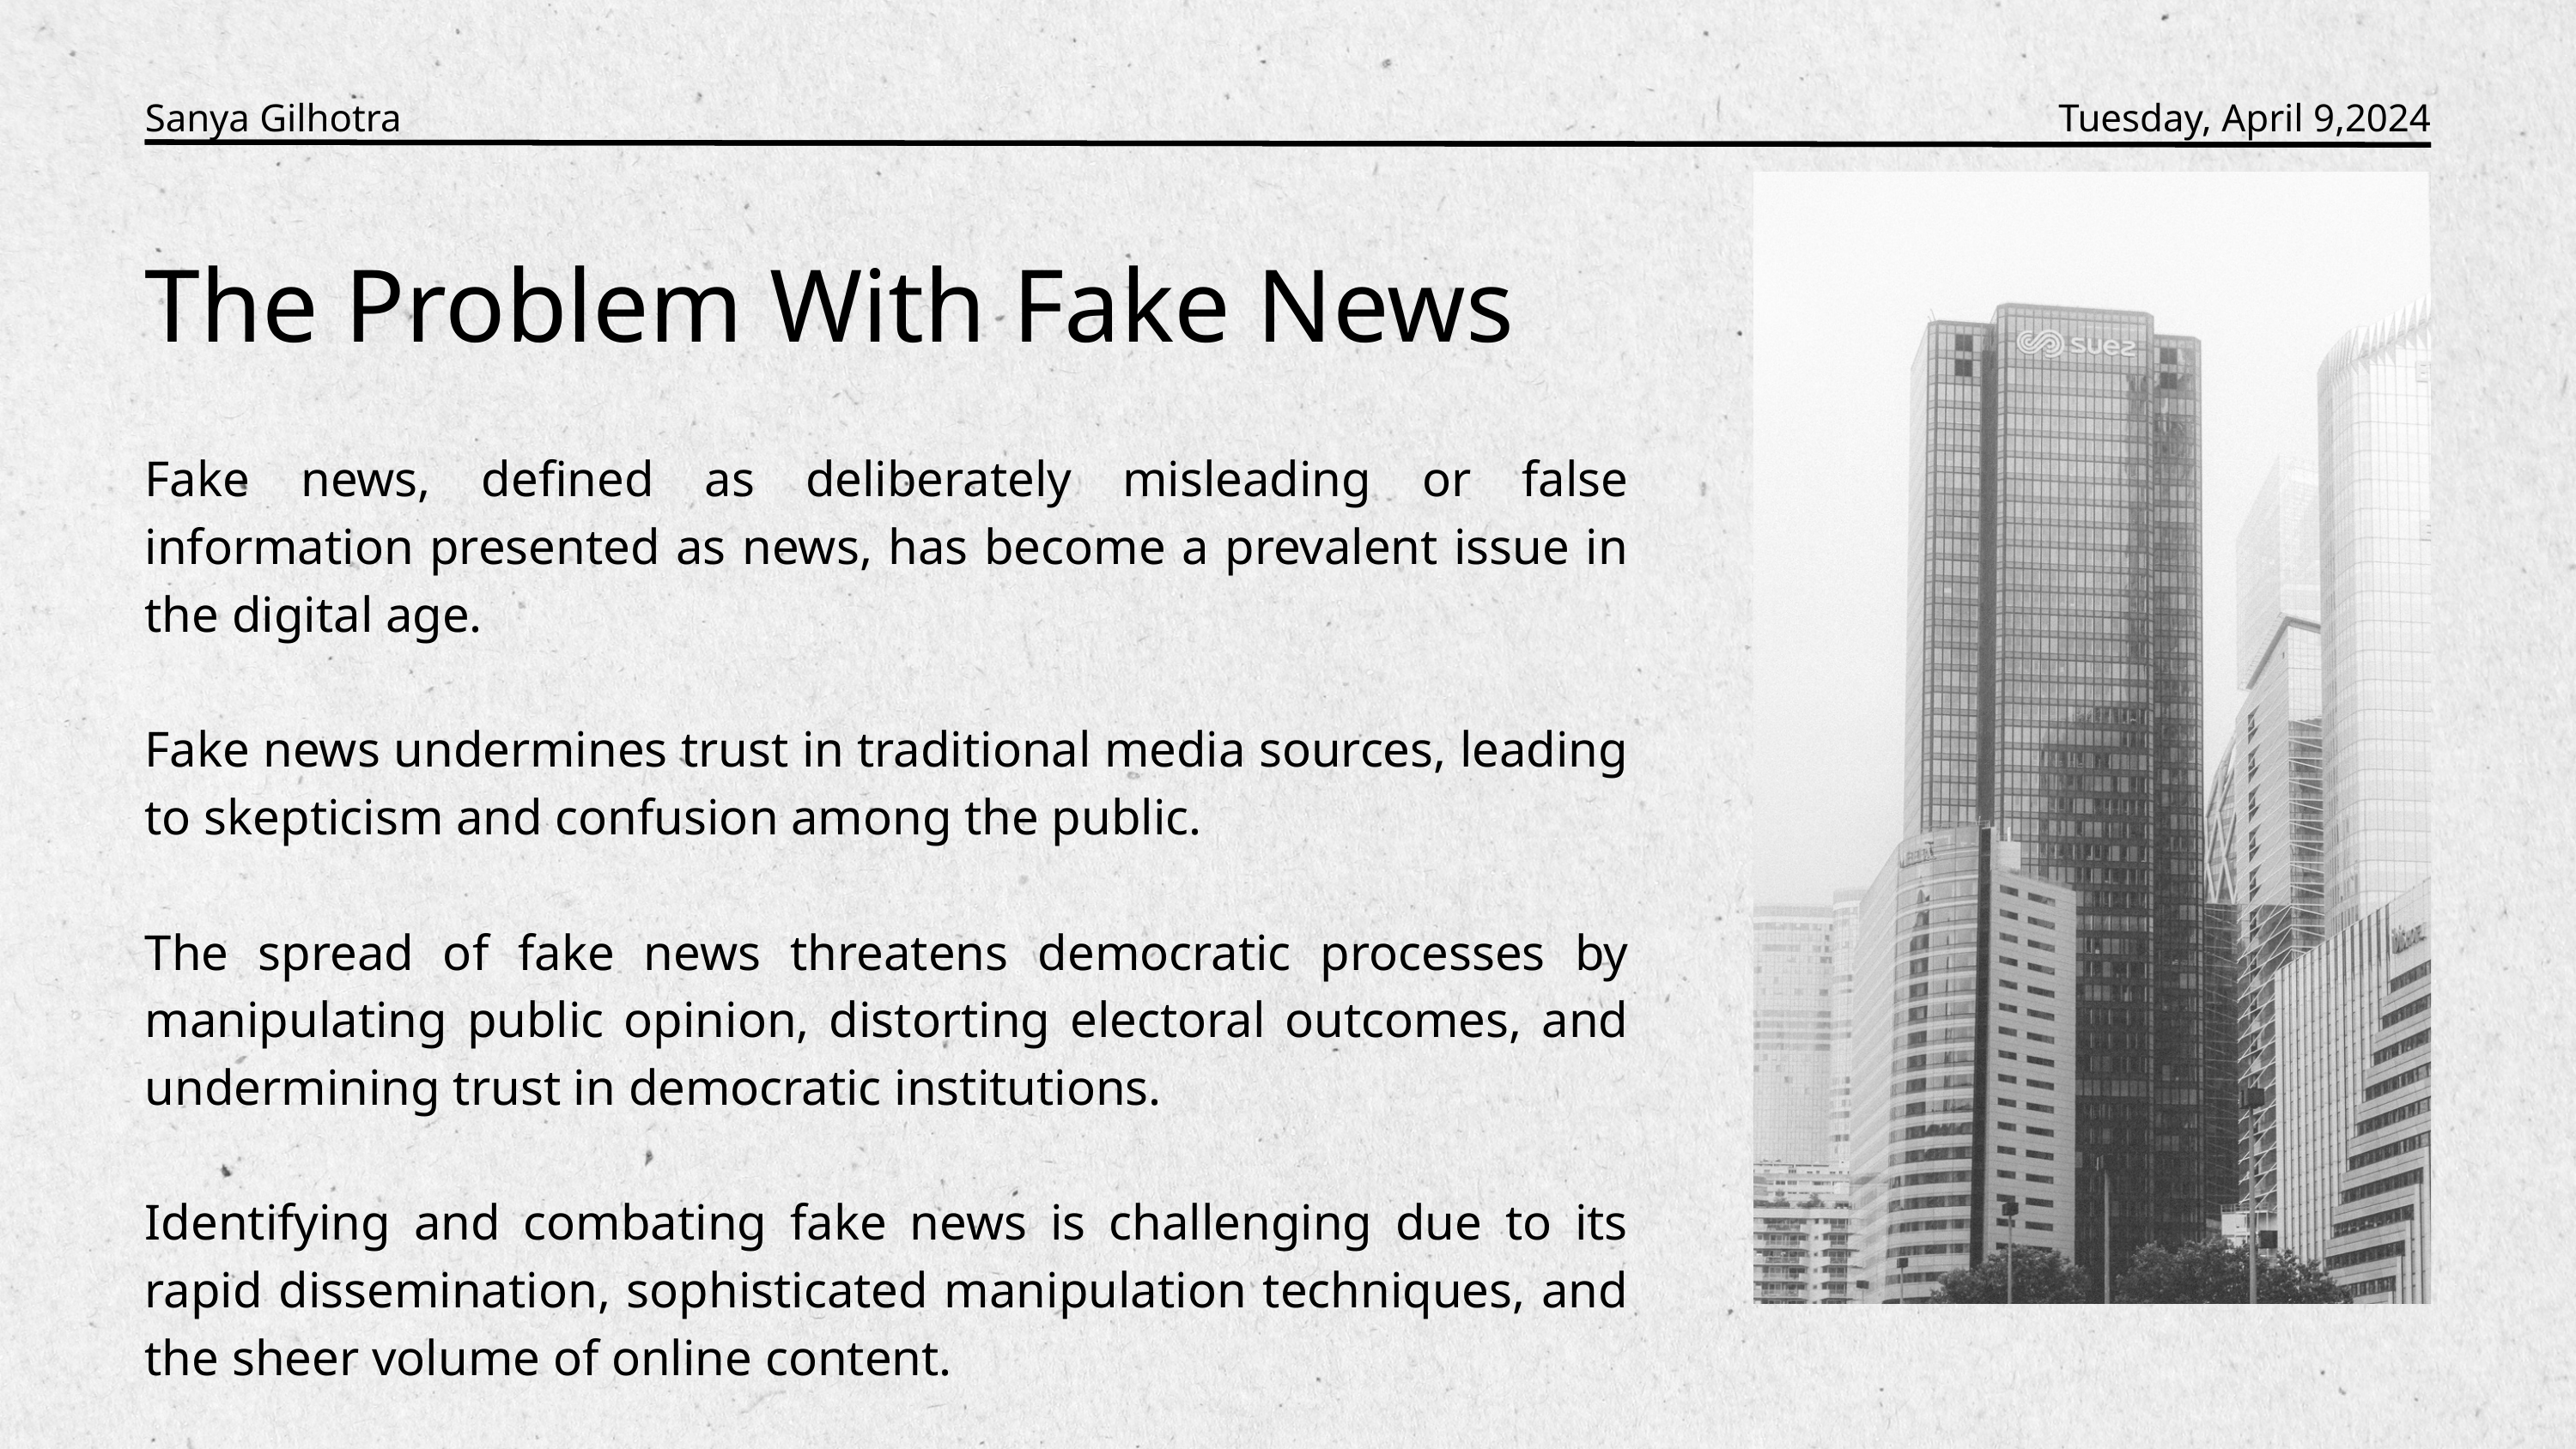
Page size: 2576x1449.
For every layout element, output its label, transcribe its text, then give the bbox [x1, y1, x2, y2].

text_box Tuesday, April 9,2024 [1690, 86, 2432, 140]
text_box [0, 0, 2576, 1449]
text_box Fake news, defined as deliberately misleading or false information presented as news, has become a prevalent issue in the digital age. Fake news undermines trust in traditional media sources, leading to skepticism and confusion among the public. The spread of fake news threatens democratic processes by manipulating public opinion, distorting electoral outcomes, and undermining trust in democratic institutions. Identifying and combating fake news is challenging due to its rapid dissemination, sophisticated manipulation techniques, and the sheer volume of online content. [144, 439, 1629, 1385]
text_box The Problem With Fake News [144, 221, 1629, 362]
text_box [1753, 172, 2432, 1304]
text_box Sanya Gilhotra [144, 86, 605, 140]
